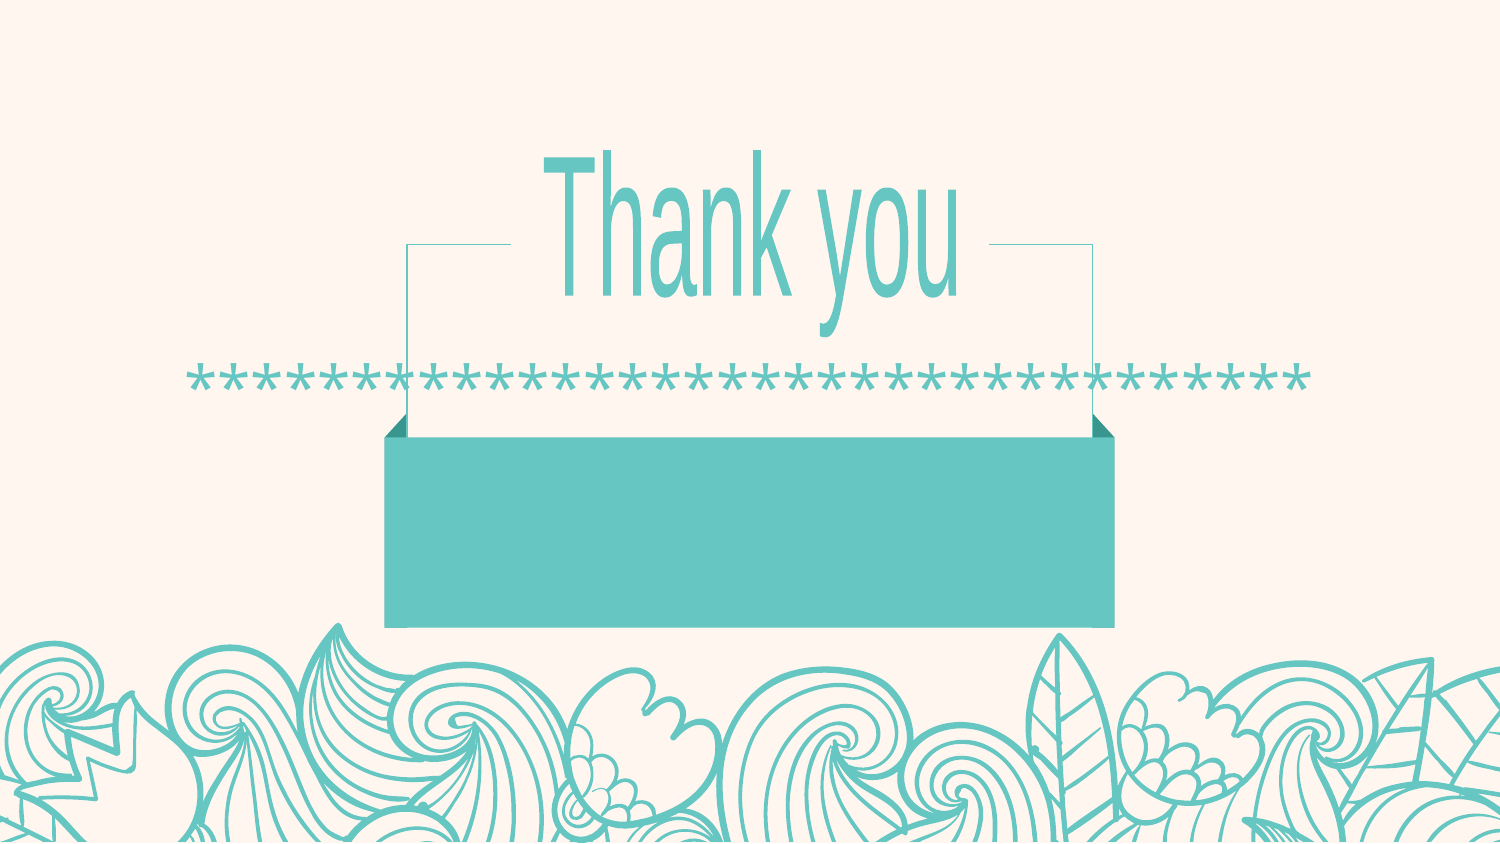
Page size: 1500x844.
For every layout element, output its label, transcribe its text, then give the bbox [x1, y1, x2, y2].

text_box [407, 244, 1093, 349]
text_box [384, 412, 1115, 628]
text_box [0, 621, 1500, 844]
text_box ********************************** [184, 349, 1316, 422]
